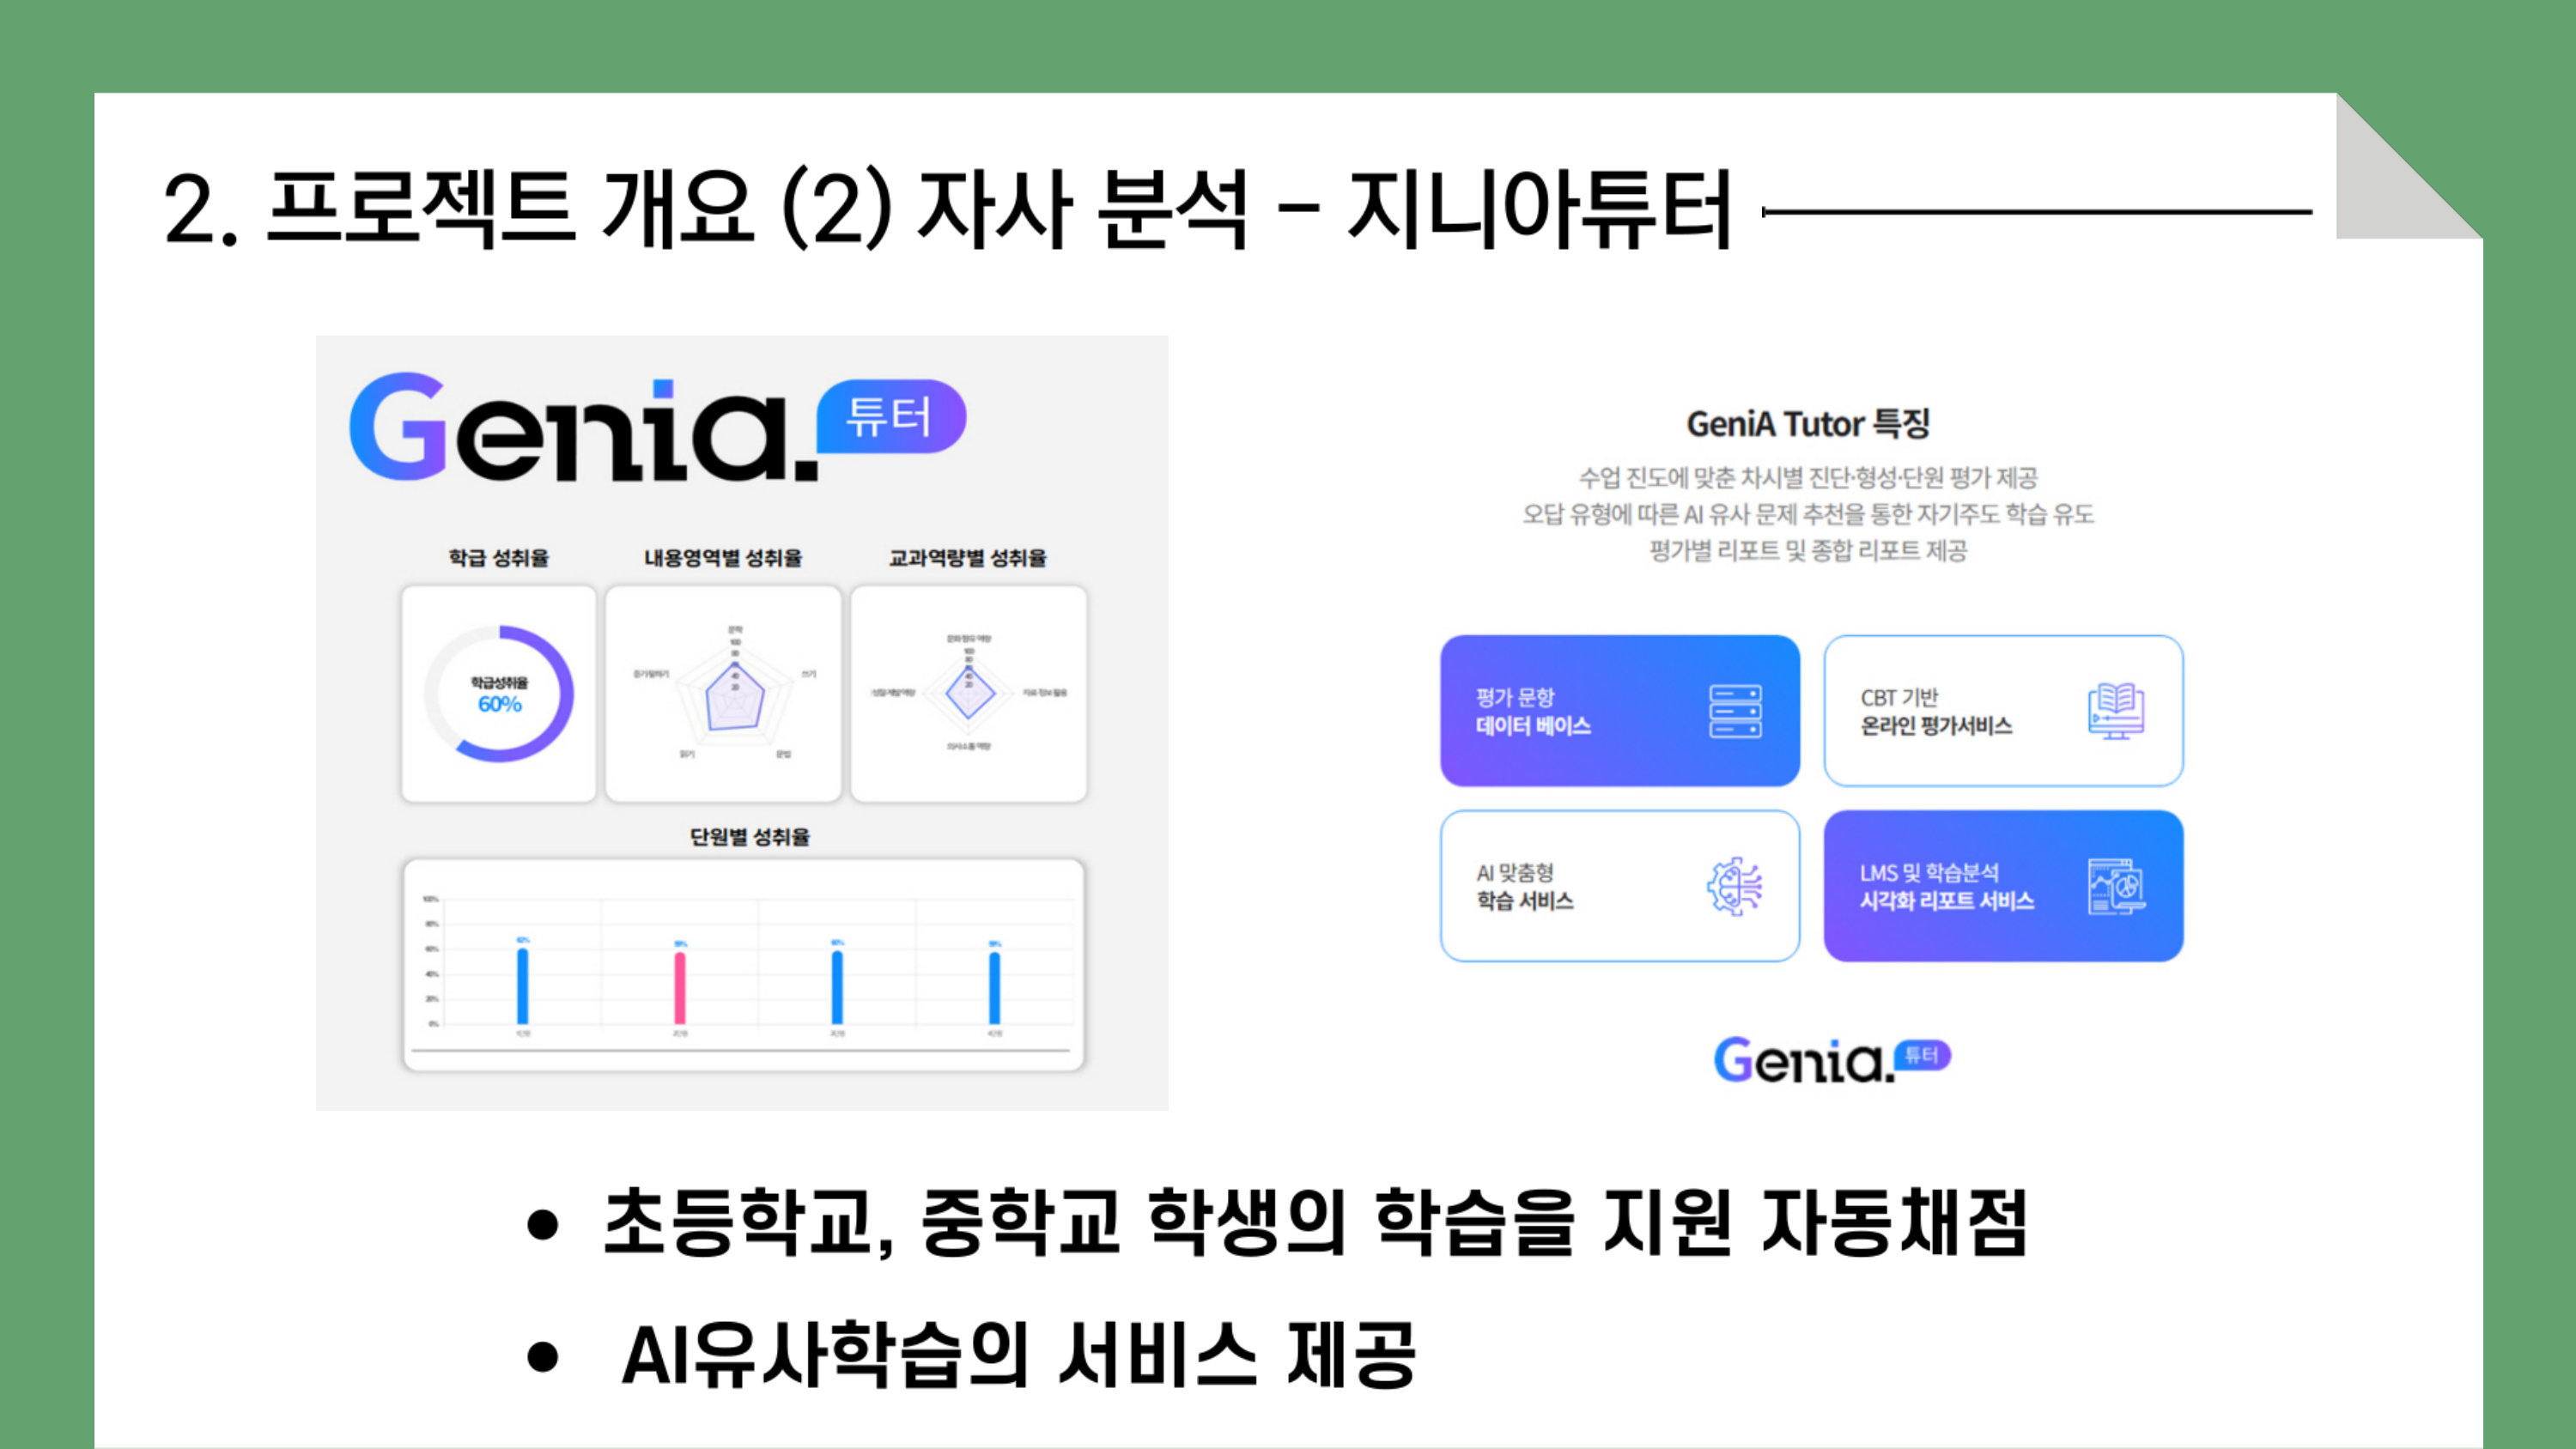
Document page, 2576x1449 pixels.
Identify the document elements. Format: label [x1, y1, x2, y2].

picture [94, 93, 2483, 1449]
